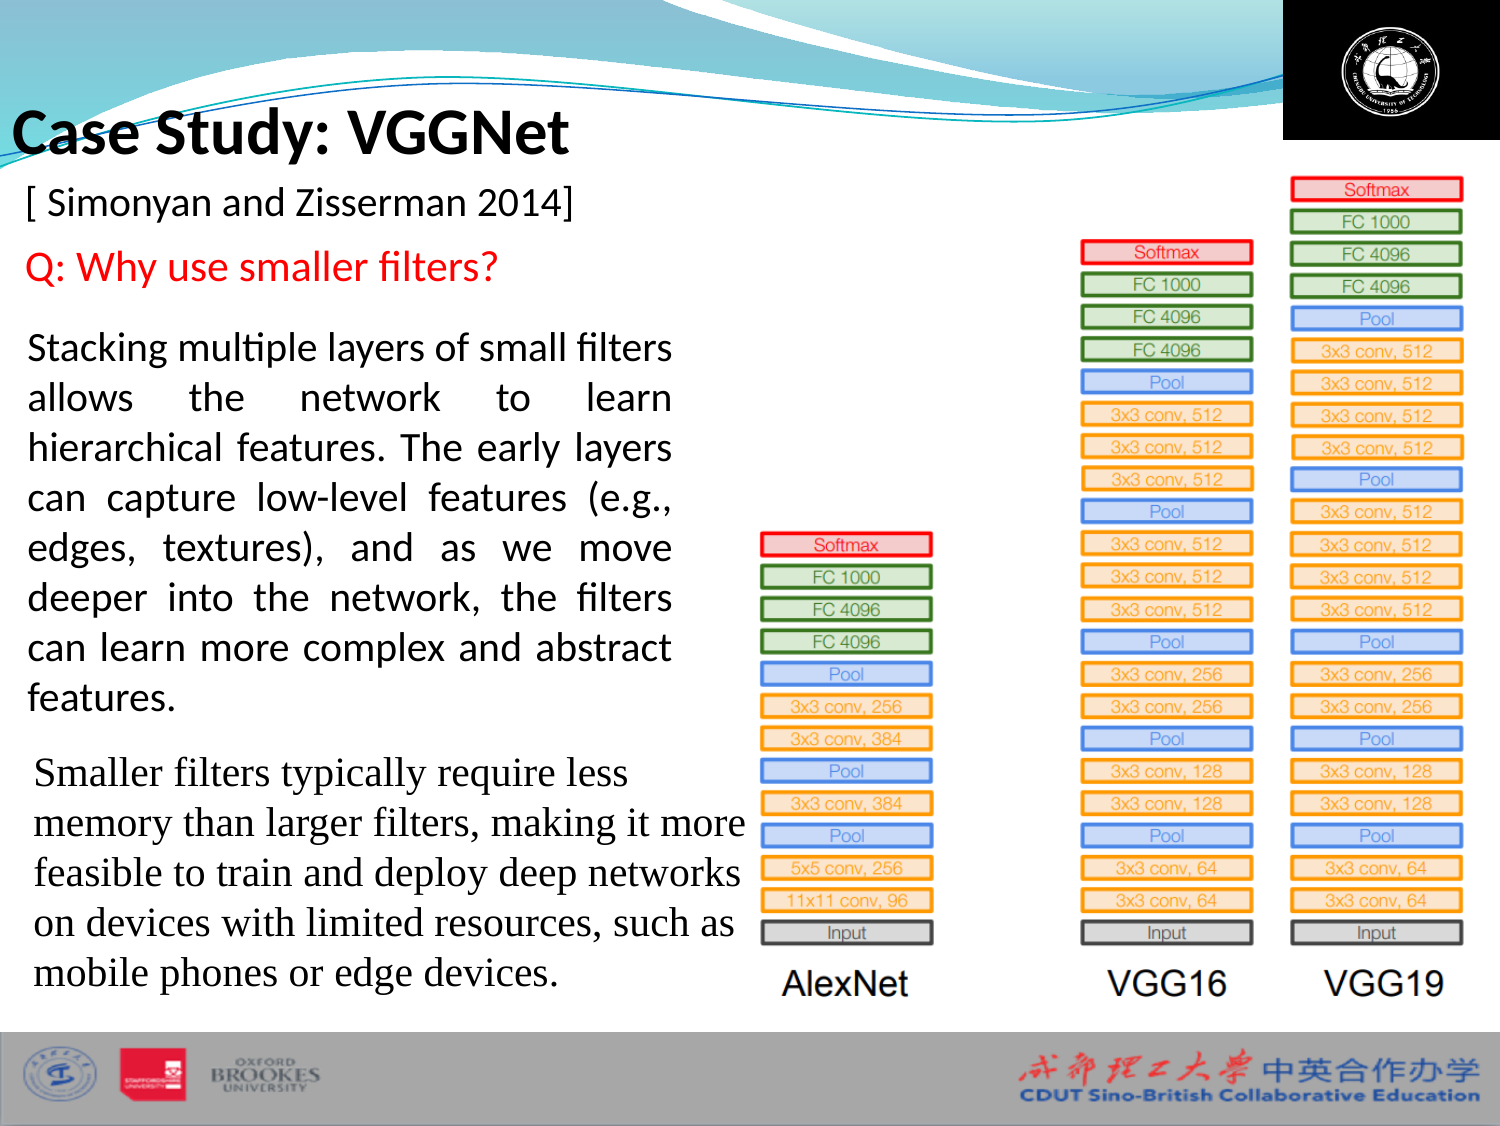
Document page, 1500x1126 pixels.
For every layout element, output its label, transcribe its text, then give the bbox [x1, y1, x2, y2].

text_box Smaller filters typically require less memory than larger filters, making it more feasible to train and deploy deep networks on devices with limited resources, such as mobile phones or edge devices. [18, 737, 742, 1003]
picture [749, 160, 1480, 1010]
text_box [ Simonyan and Zisserman 2014] [24, 175, 600, 241]
picture [1283, 0, 1500, 140]
picture [0, 1031, 1500, 1126]
text_box Case Study: VGGNet [12, 87, 738, 173]
text_box Stacking multiple layers of small filters allows the network to learn hierarchical features. The early layers can capture low-level features (e.g., edges, textures), and as we move deeper into the network, the filters can learn more complex and abstract features. [12, 312, 688, 728]
